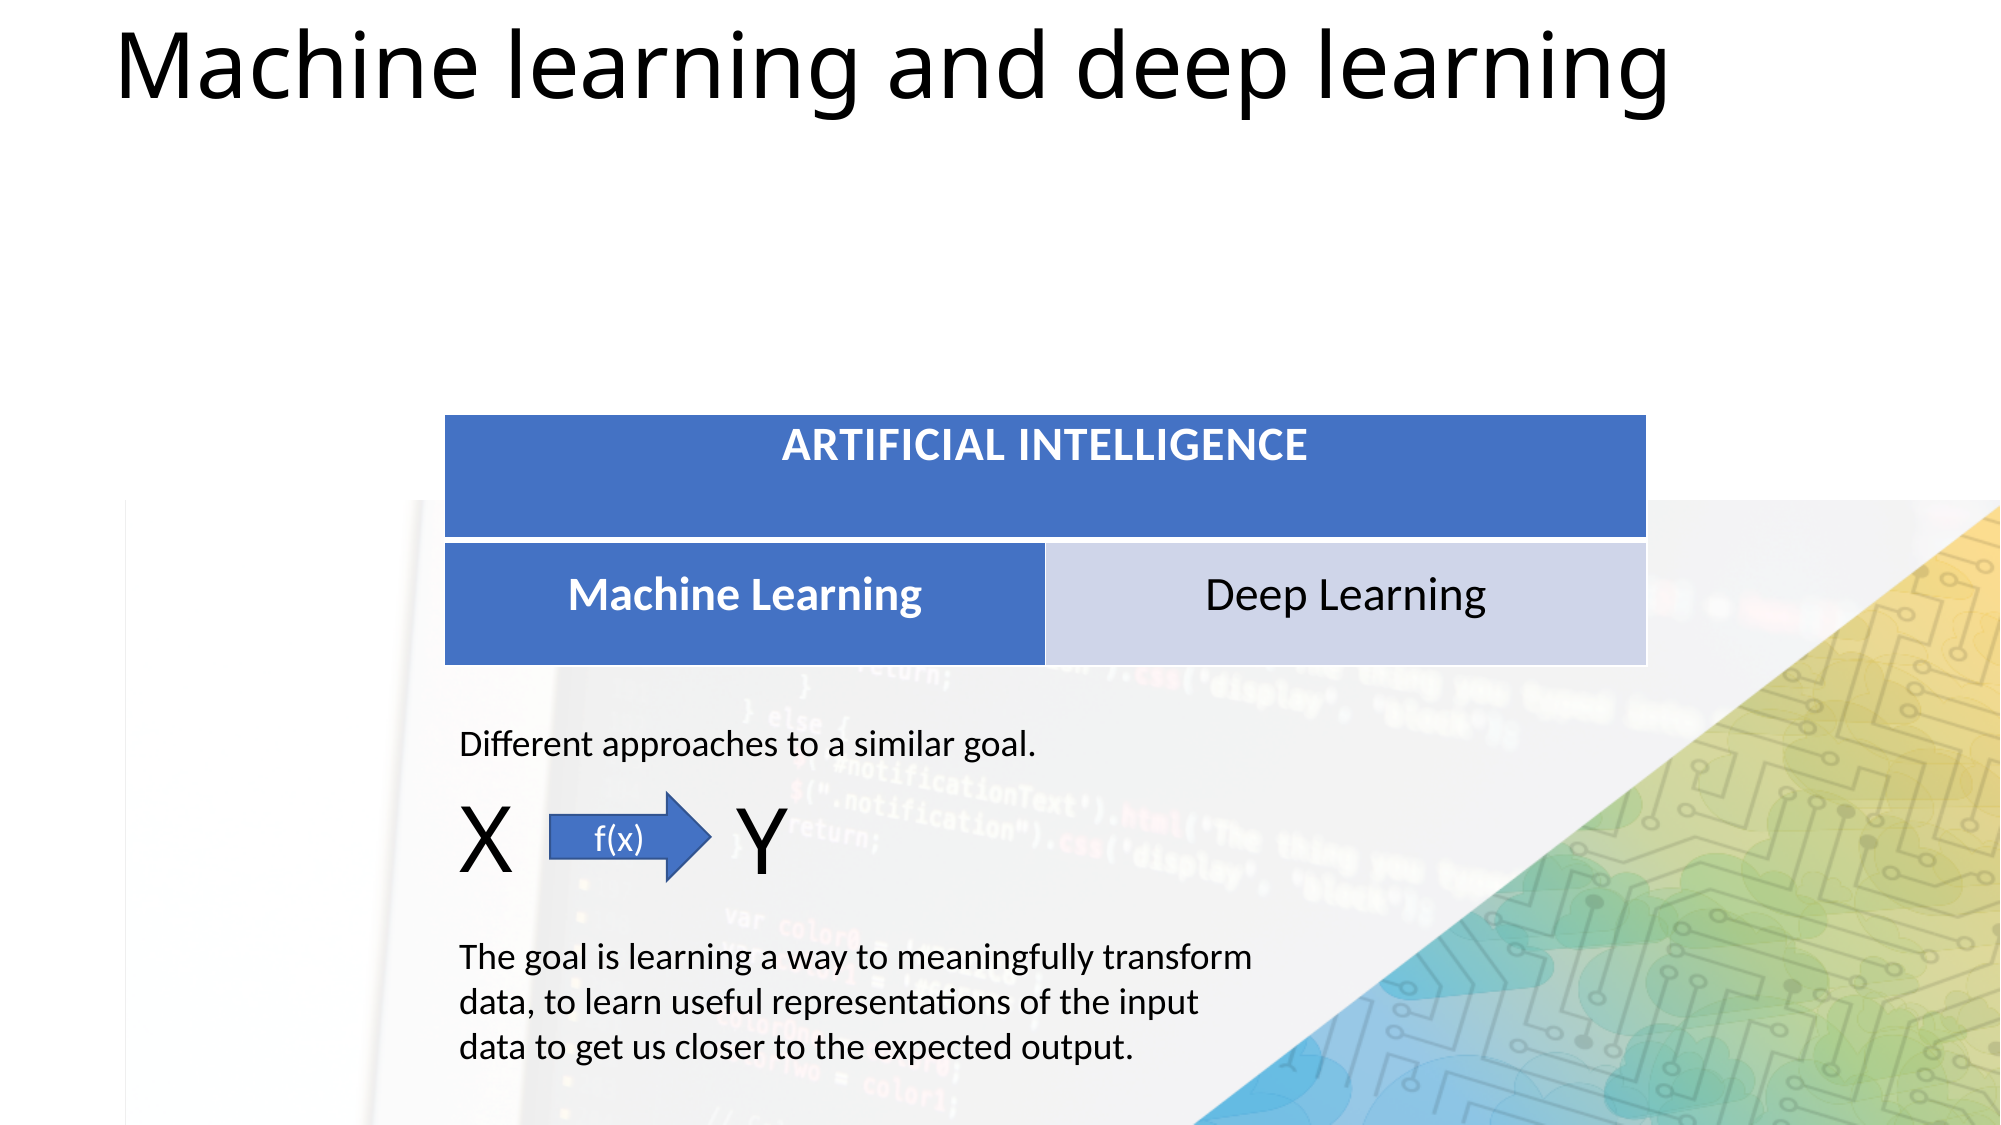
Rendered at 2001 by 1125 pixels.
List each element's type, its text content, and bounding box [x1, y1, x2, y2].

text_box Y [721, 775, 853, 901]
picture [0, 500, 2000, 1125]
table_cell Deep Learning [1046, 543, 1646, 665]
table_header Artificial Intelligence [445, 415, 1646, 537]
table_cell Machine Learning [445, 543, 1045, 665]
text_box X [444, 773, 576, 899]
text_box The goal is learning a way to meaningfully transform data, to learn useful representations of the input data to get us closer to the expected output. [444, 925, 1272, 1120]
text_box f(x) [549, 790, 713, 884]
text_box Different approaches to a similar goal. [444, 711, 1647, 817]
title Machine learning and deep learning [98, 3, 1824, 136]
